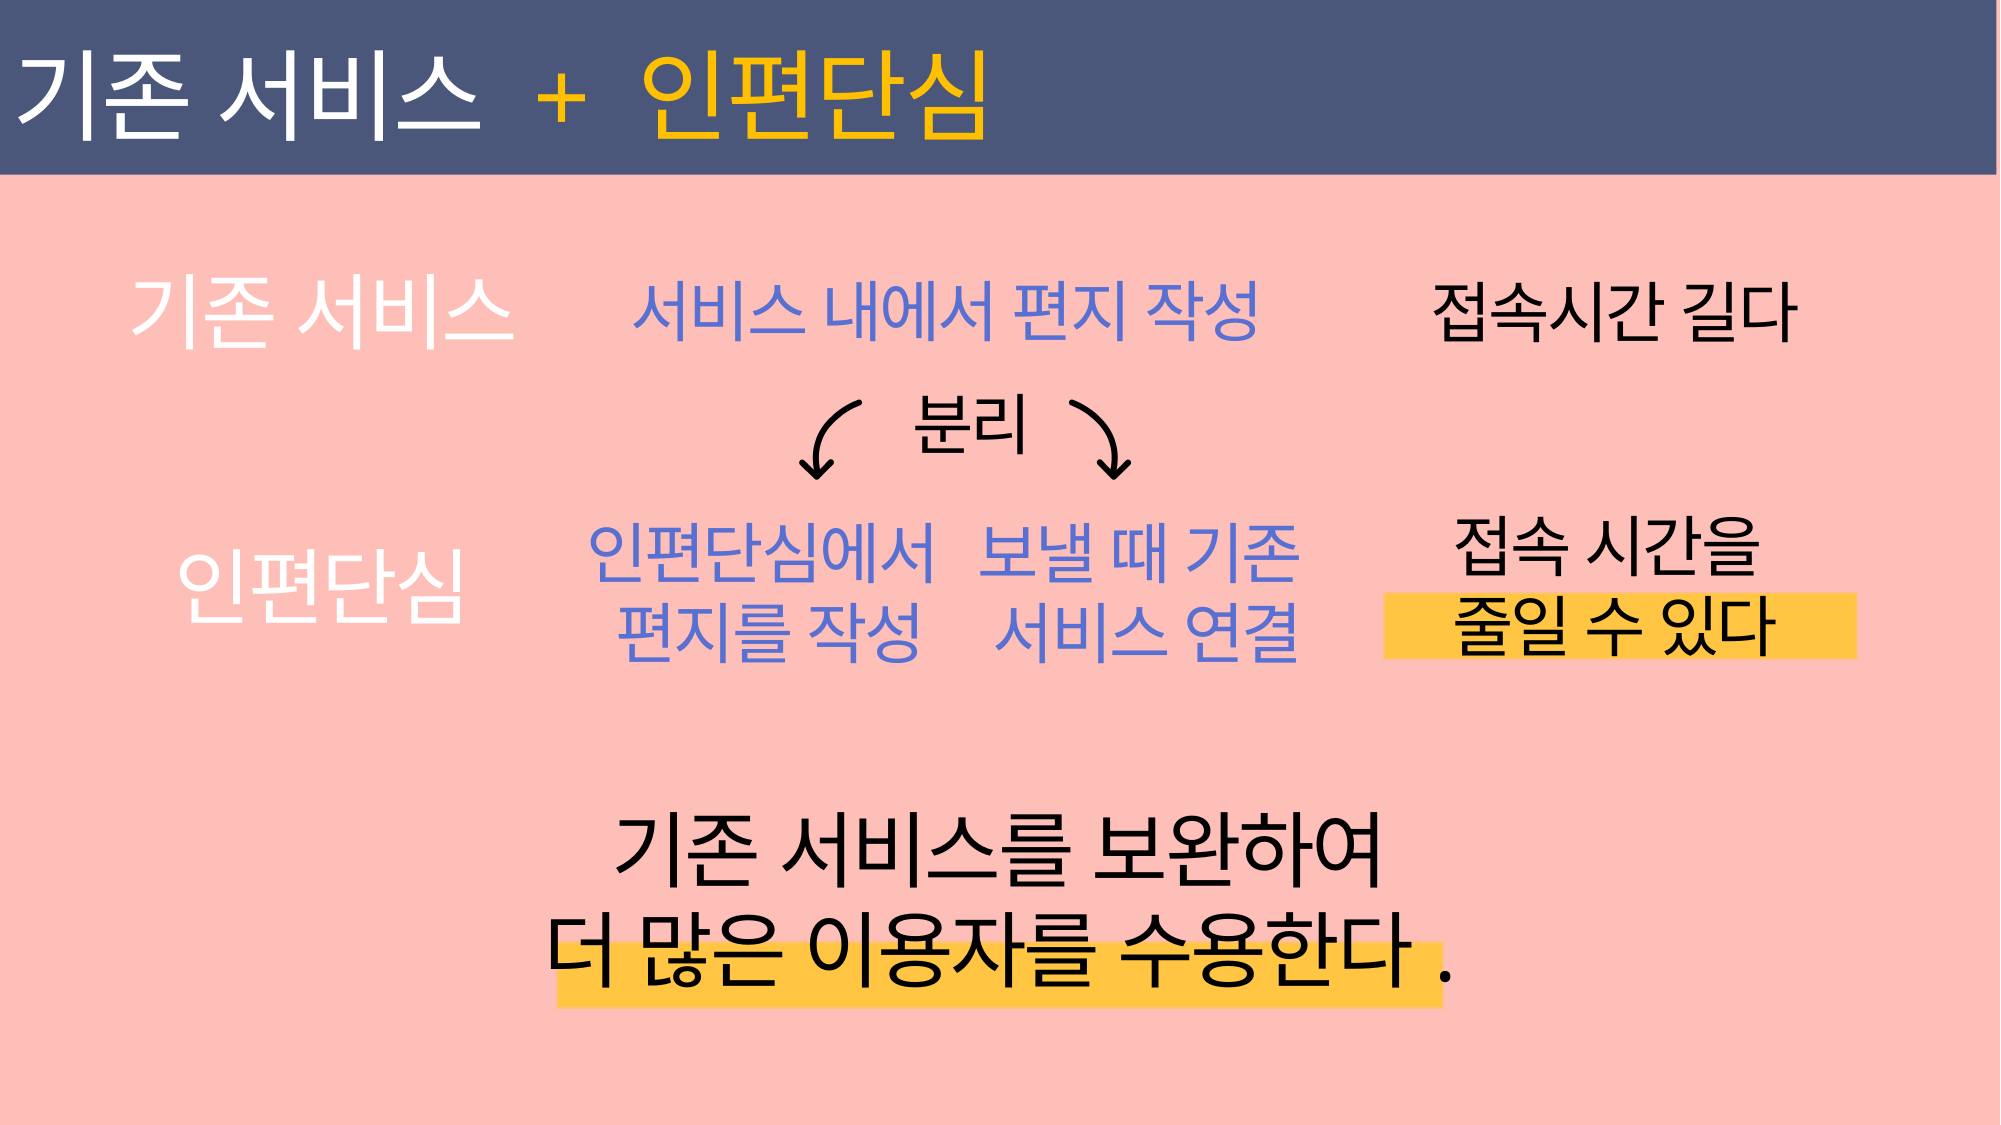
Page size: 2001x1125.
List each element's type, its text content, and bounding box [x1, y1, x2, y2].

text_box 기존 서비스 + 인편단심 [0, 26, 1012, 161]
text_box 인편단심 [159, 528, 487, 643]
text_box [0, 0, 1997, 176]
text_box 기존 서비스를 보완하여 더 많은 이용자를 수용한다. [525, 790, 1475, 1006]
text_box 서비스 내에서 편지 작성 [580, 262, 1314, 358]
text_box [1793, 592, 1858, 660]
text_box 인편단심에서 편지를 작성 [571, 504, 962, 680]
picture [1051, 391, 1148, 488]
text_box 접속 시간을 줄일 수 있다 [1437, 497, 1793, 673]
picture [782, 391, 879, 488]
text_box 접속시간 길다 [1386, 263, 1844, 359]
text_box 기존 서비스 [113, 252, 533, 368]
text_box 보낼 때 기존 서비스 연결 [962, 504, 1334, 680]
text_box 분리 [743, 375, 1202, 470]
text_box [1383, 592, 1437, 660]
